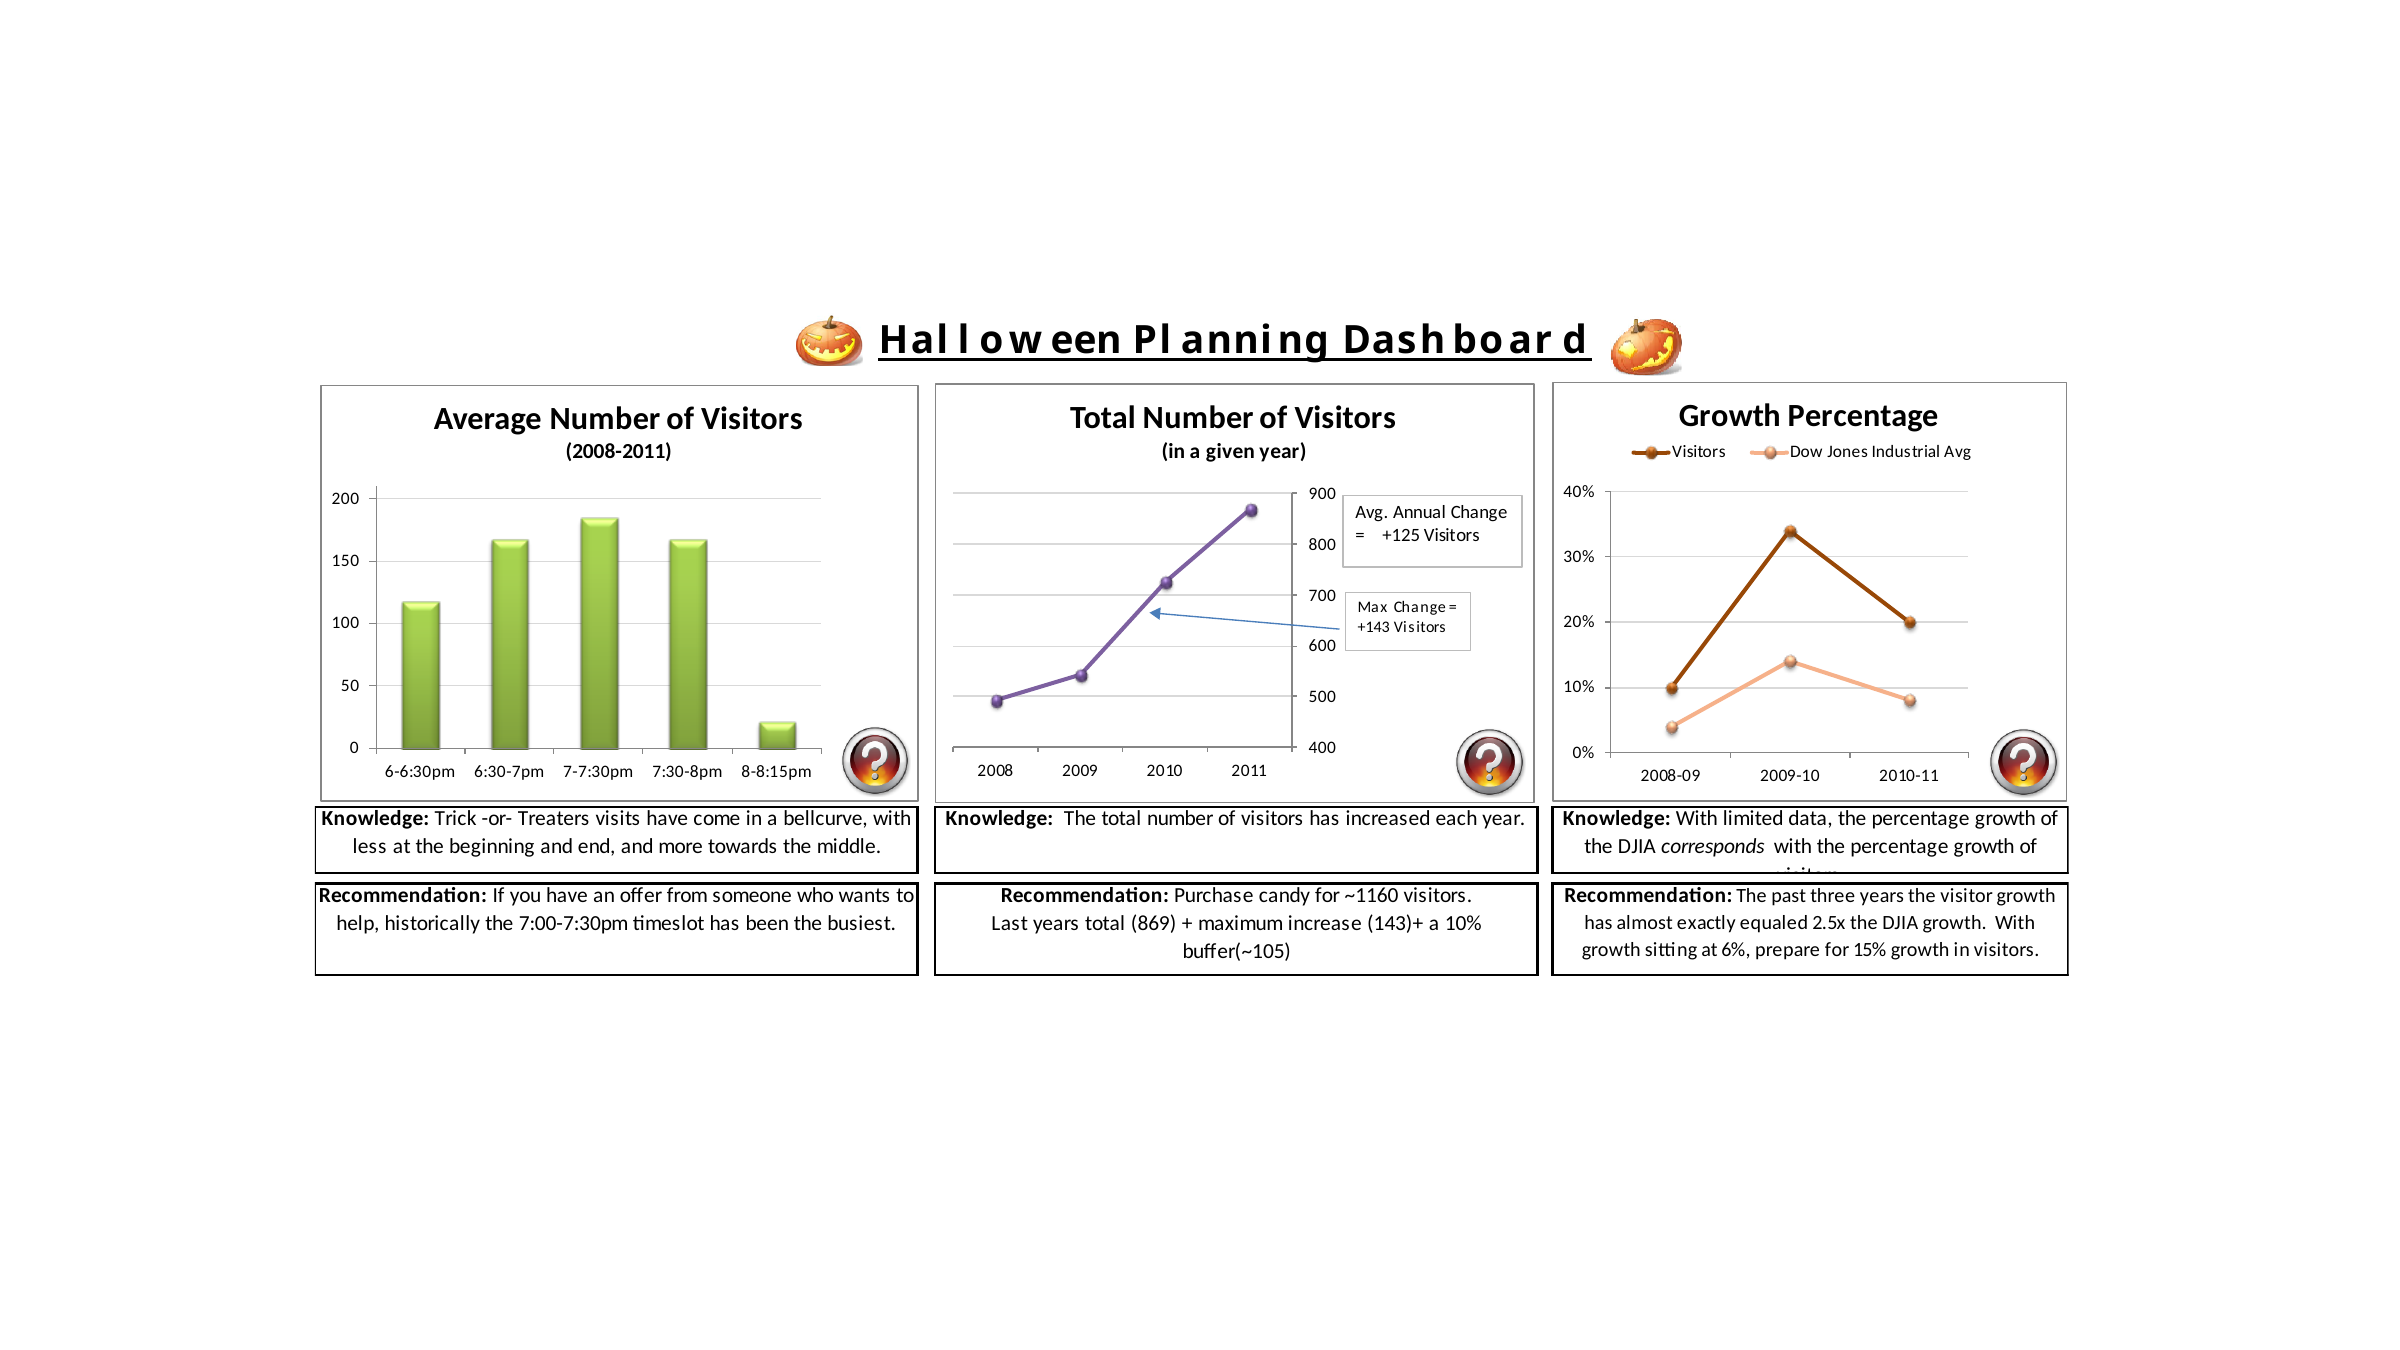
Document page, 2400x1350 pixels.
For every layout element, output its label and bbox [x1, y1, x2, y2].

picture [314, 299, 2071, 977]
